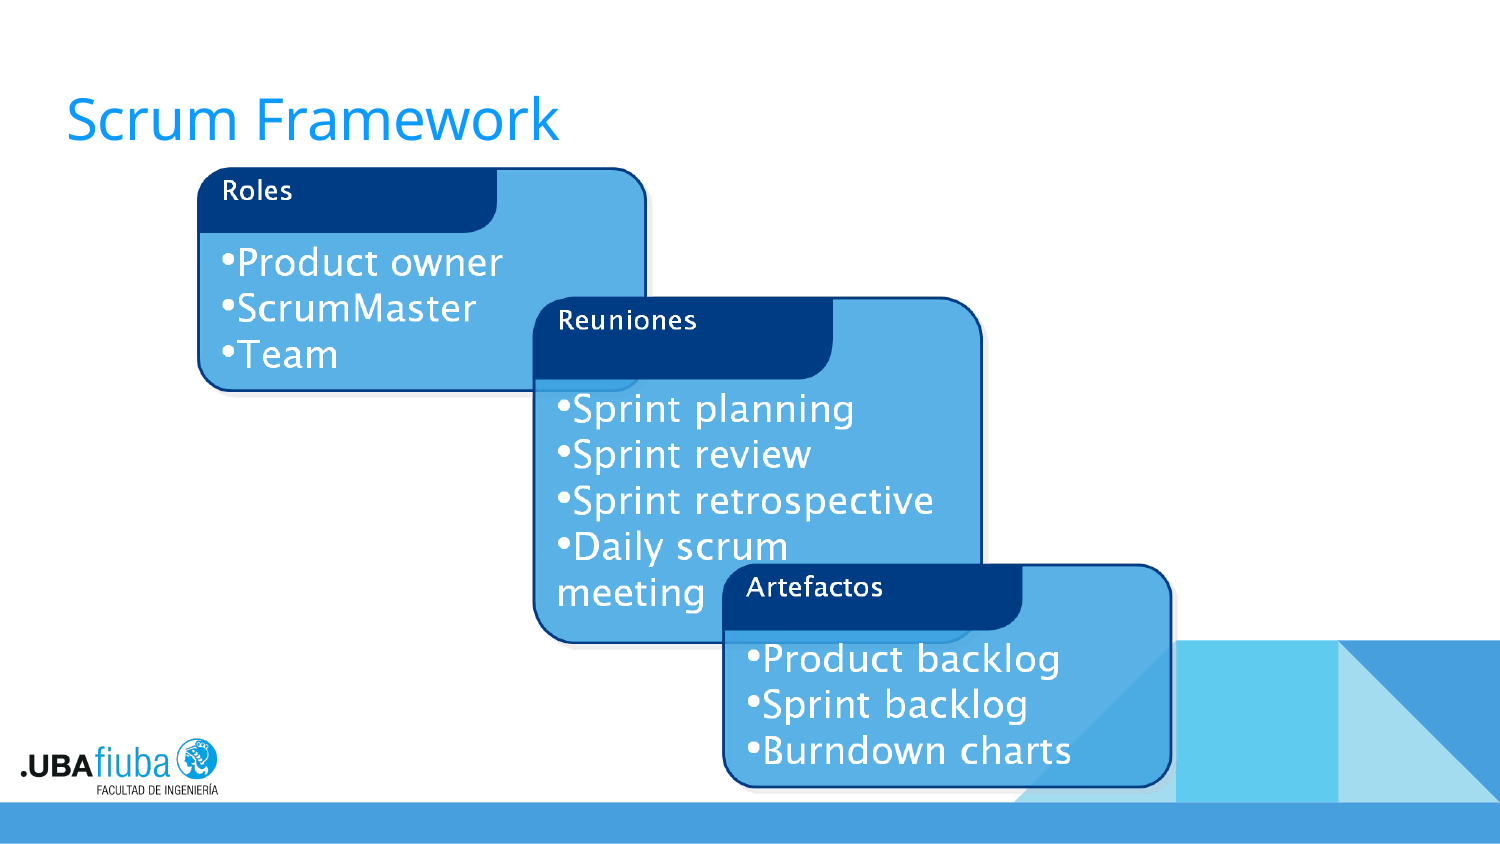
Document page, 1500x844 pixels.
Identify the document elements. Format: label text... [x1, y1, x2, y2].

title Scrum Framework [51, 67, 1449, 167]
picture [0, 166, 1178, 811]
